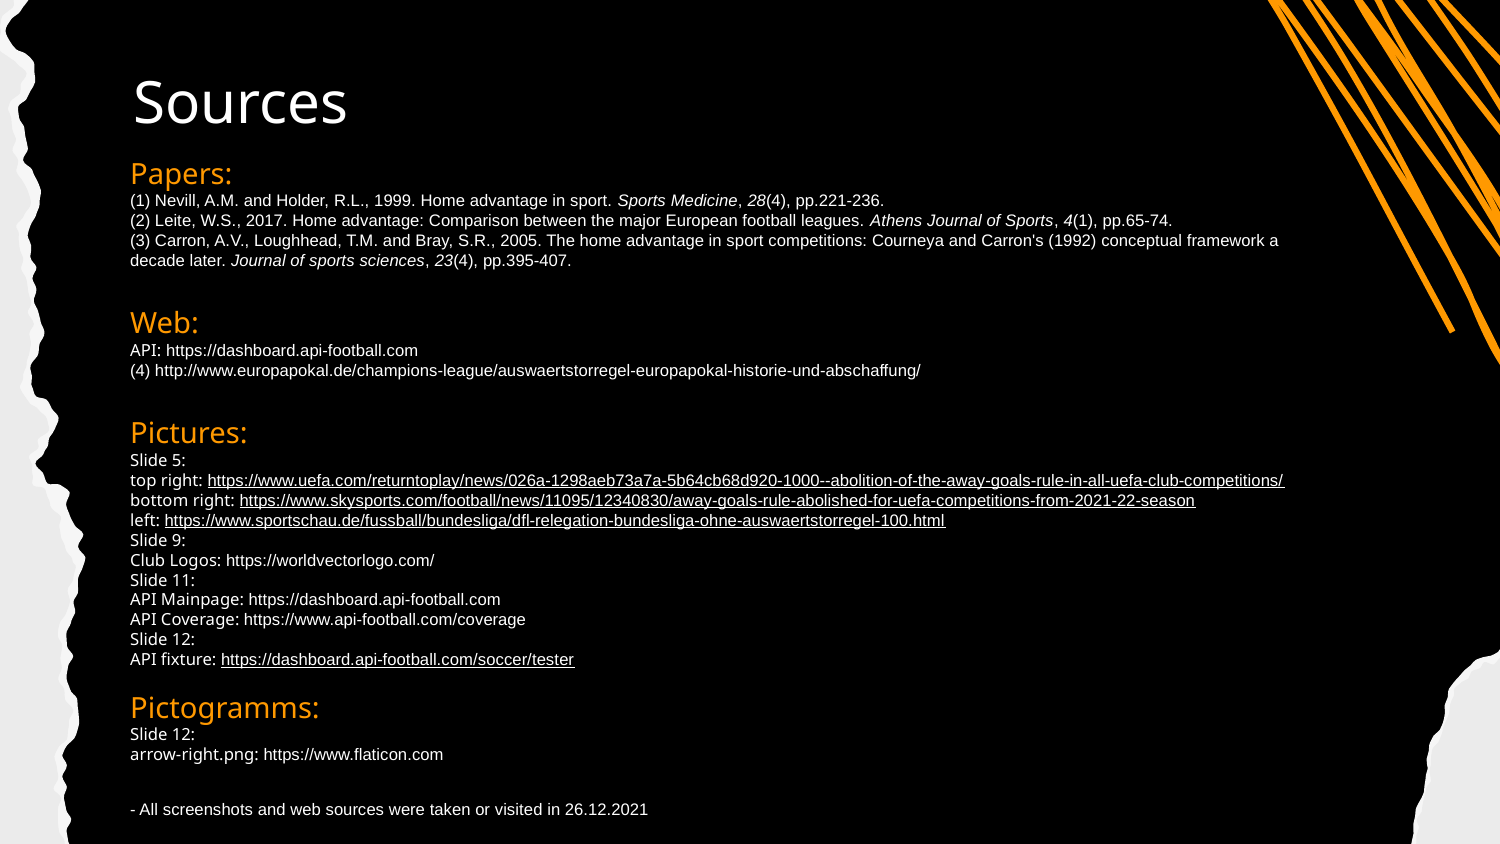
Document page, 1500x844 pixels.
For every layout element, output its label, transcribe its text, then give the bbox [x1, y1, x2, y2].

text_box Sources [118, 50, 611, 139]
text_box Papers: (1) Nevill, A.M. and Holder, R.L., 1999. Home advantage in sport. Sports Medicine, 28(4), pp.221-236. (2) Leite, W.S., 2017. Home advantage: Comparison between the major European football leagues. Athens Journal of Sports, 4(1), pp.65-74. (3) Carron, A.V., Loughhead, T.M. and Bray, S.R., 2005. The home advantage in sport competitions: Courneya and Carron's (1992) conceptual framework a decade later. Journal of sports sciences, 23(4), pp.395-407. Web: API: https://dashboard.api-football.com (4) http://www.europapokal.de/champions-league/auswaertstorregel-europapokal-historie-und-abschaffung/ Pictures: Slide 5: top right: https://www.uefa.com/returntoplay/news/026a-1298aeb73a7a-5b64cb68d920-1000--abolition-of-the-away-goals-rule-in-all-uefa-club-competitions/ bottom right: https://www.skysports.com/football/news/11095/12340830/away-goals-rule-abolished-for-uefa-competitions-from-2021-22-season left: https://www.sportschau.de/fussball/bundesliga/dfl-relegation-bundesliga-ohne-auswaertstorregel-100.html Slide 9: Club Logos: https://worldvectorlogo.com/ Slide 11: API Mainpage: https://dashboard.api-football.com API Coverage: https://www.api-football.com/coverage Slide 12: API fixture: https://dashboard.api-football.com/soccer/tester Pictogramms: Slide 12: arrow-right.png: https://www.flaticon.com - All screenshots and web sources were taken or visited in 26.12.2021 [115, 139, 1346, 834]
